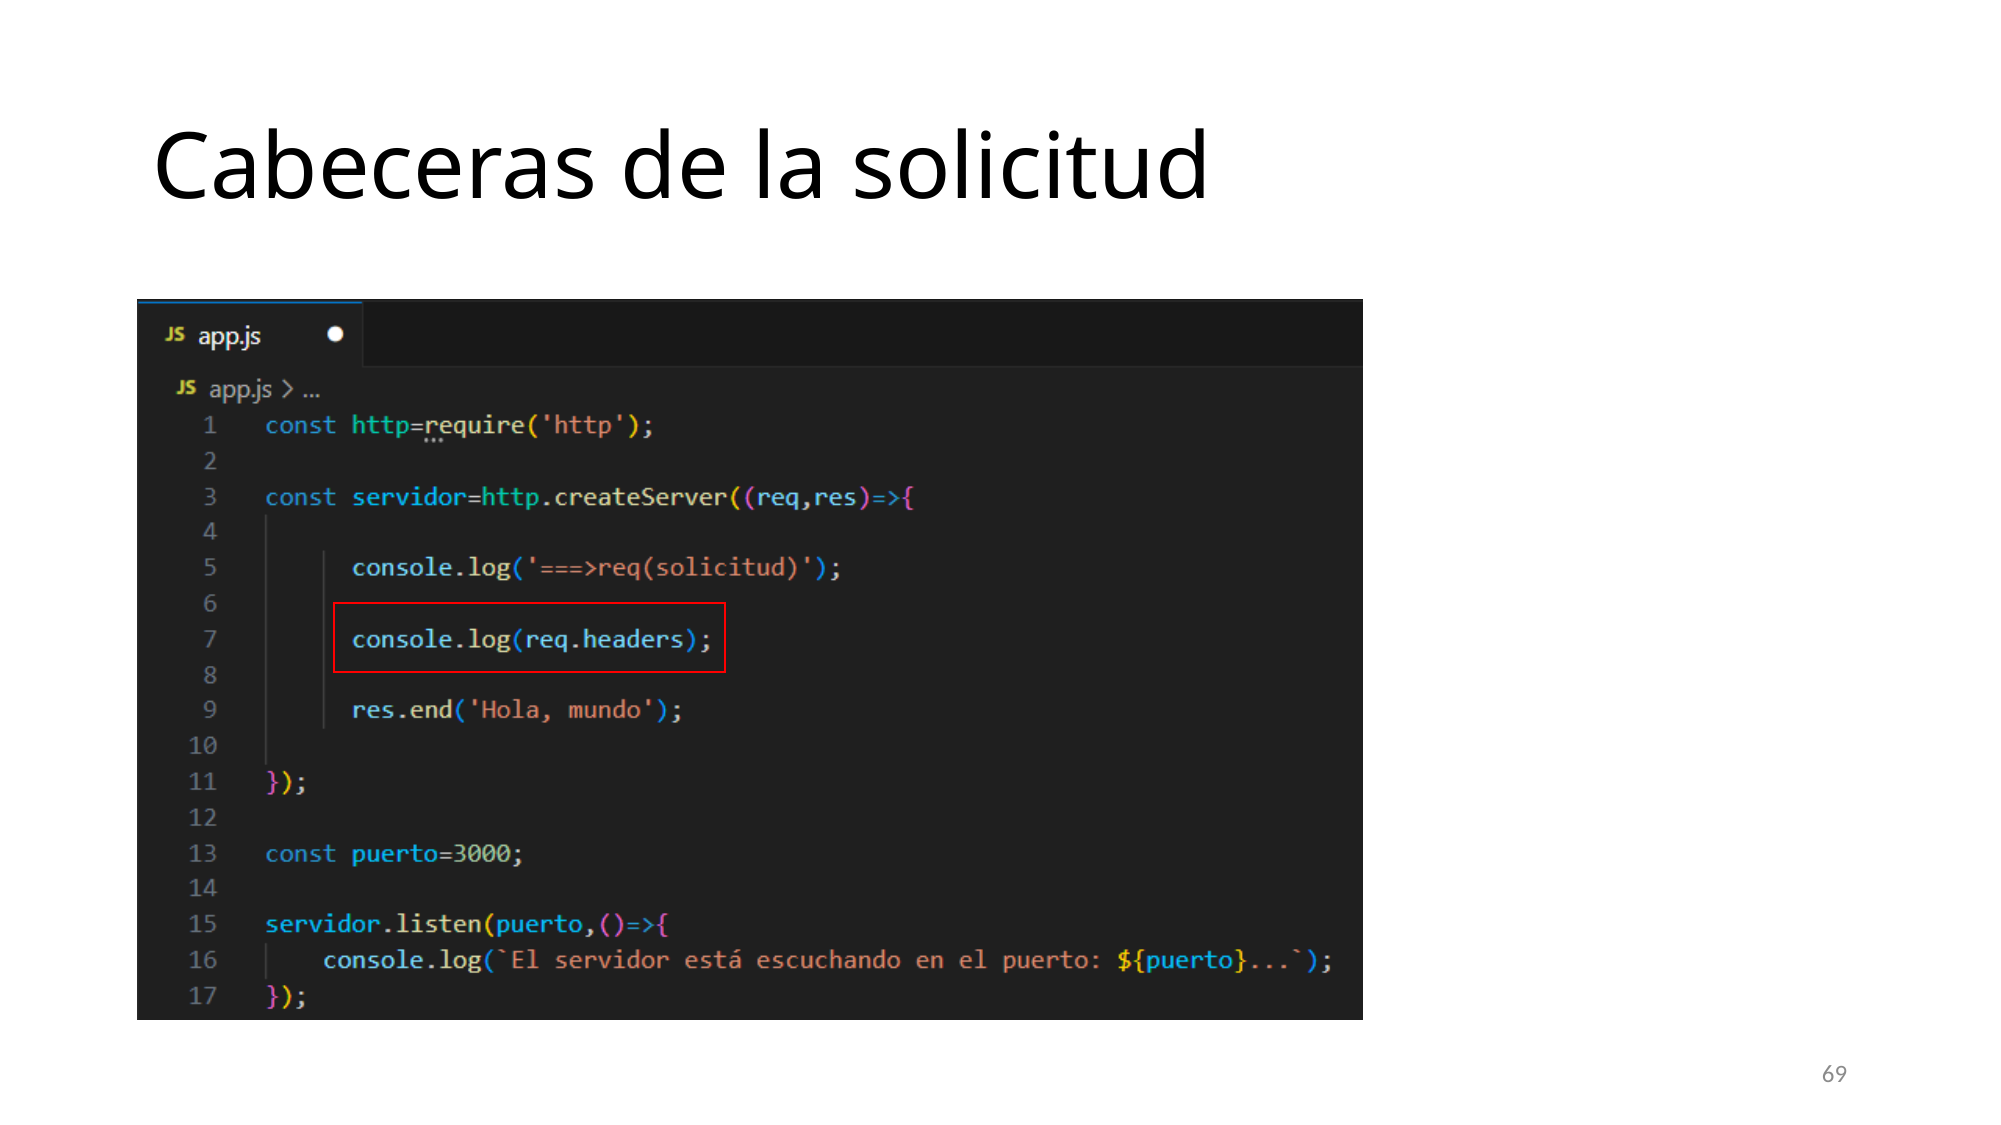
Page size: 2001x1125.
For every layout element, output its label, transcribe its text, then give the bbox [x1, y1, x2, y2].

title Cabeceras de la solicitud [137, 59, 1863, 278]
picture [137, 299, 1363, 1020]
slide_number 69 [1412, 1042, 1863, 1103]
